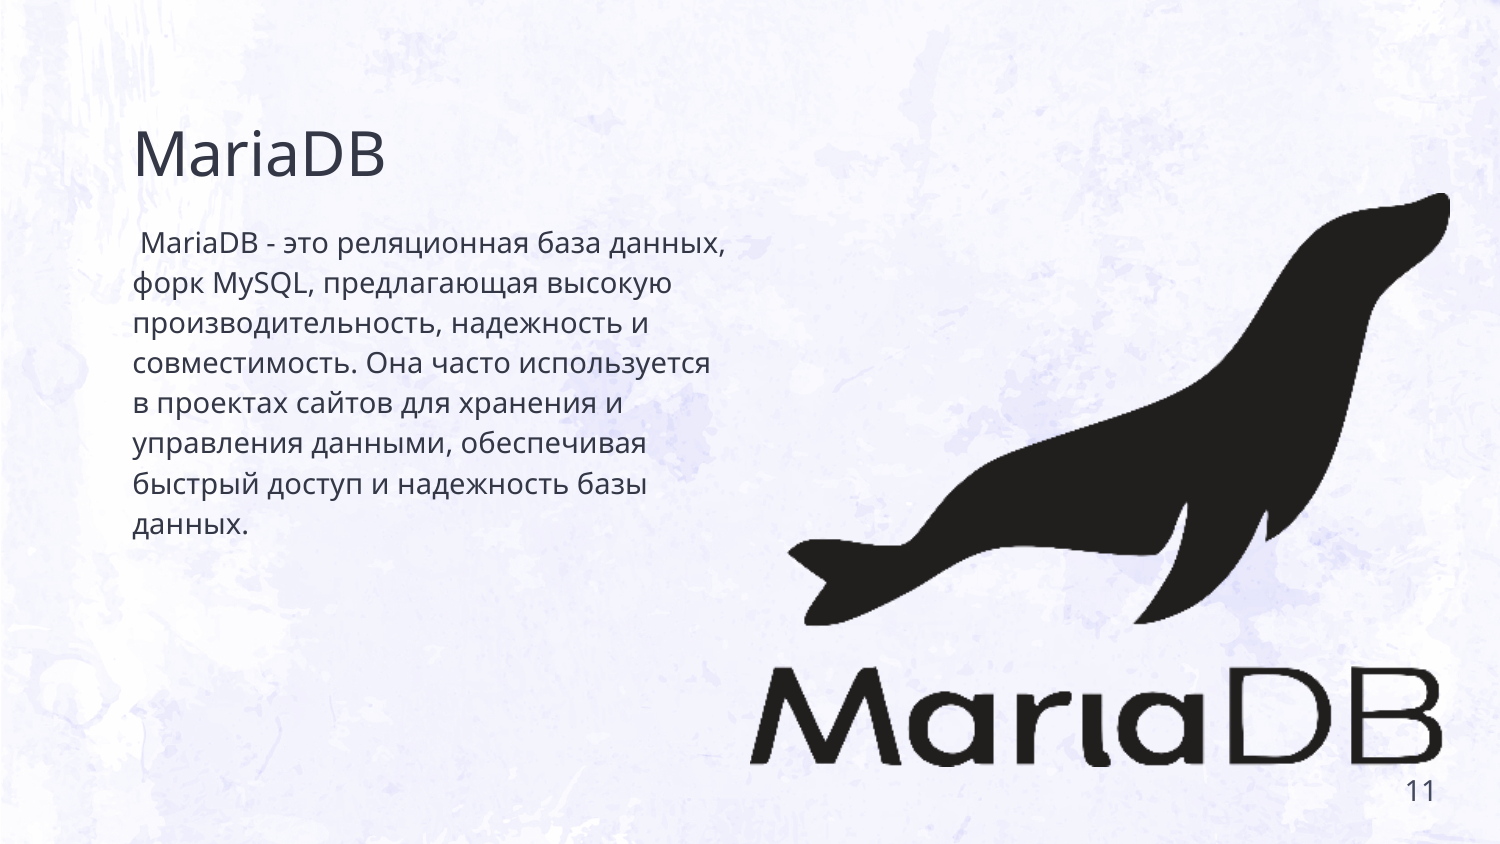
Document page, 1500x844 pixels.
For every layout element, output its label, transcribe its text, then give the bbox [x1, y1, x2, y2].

picture [749, 193, 1451, 767]
list MariaDB - это реляционная база данных, форк MySQL, предлагающая высокую производительность, надежность и совместимость. Она часто используется в проектах сайтов для хранения и управления данными, обеспечивая быстрый доступ и надежность базы данных. [117, 203, 744, 756]
title MariaDB [117, 87, 1383, 203]
text_box 11 [1389, 764, 1480, 830]
